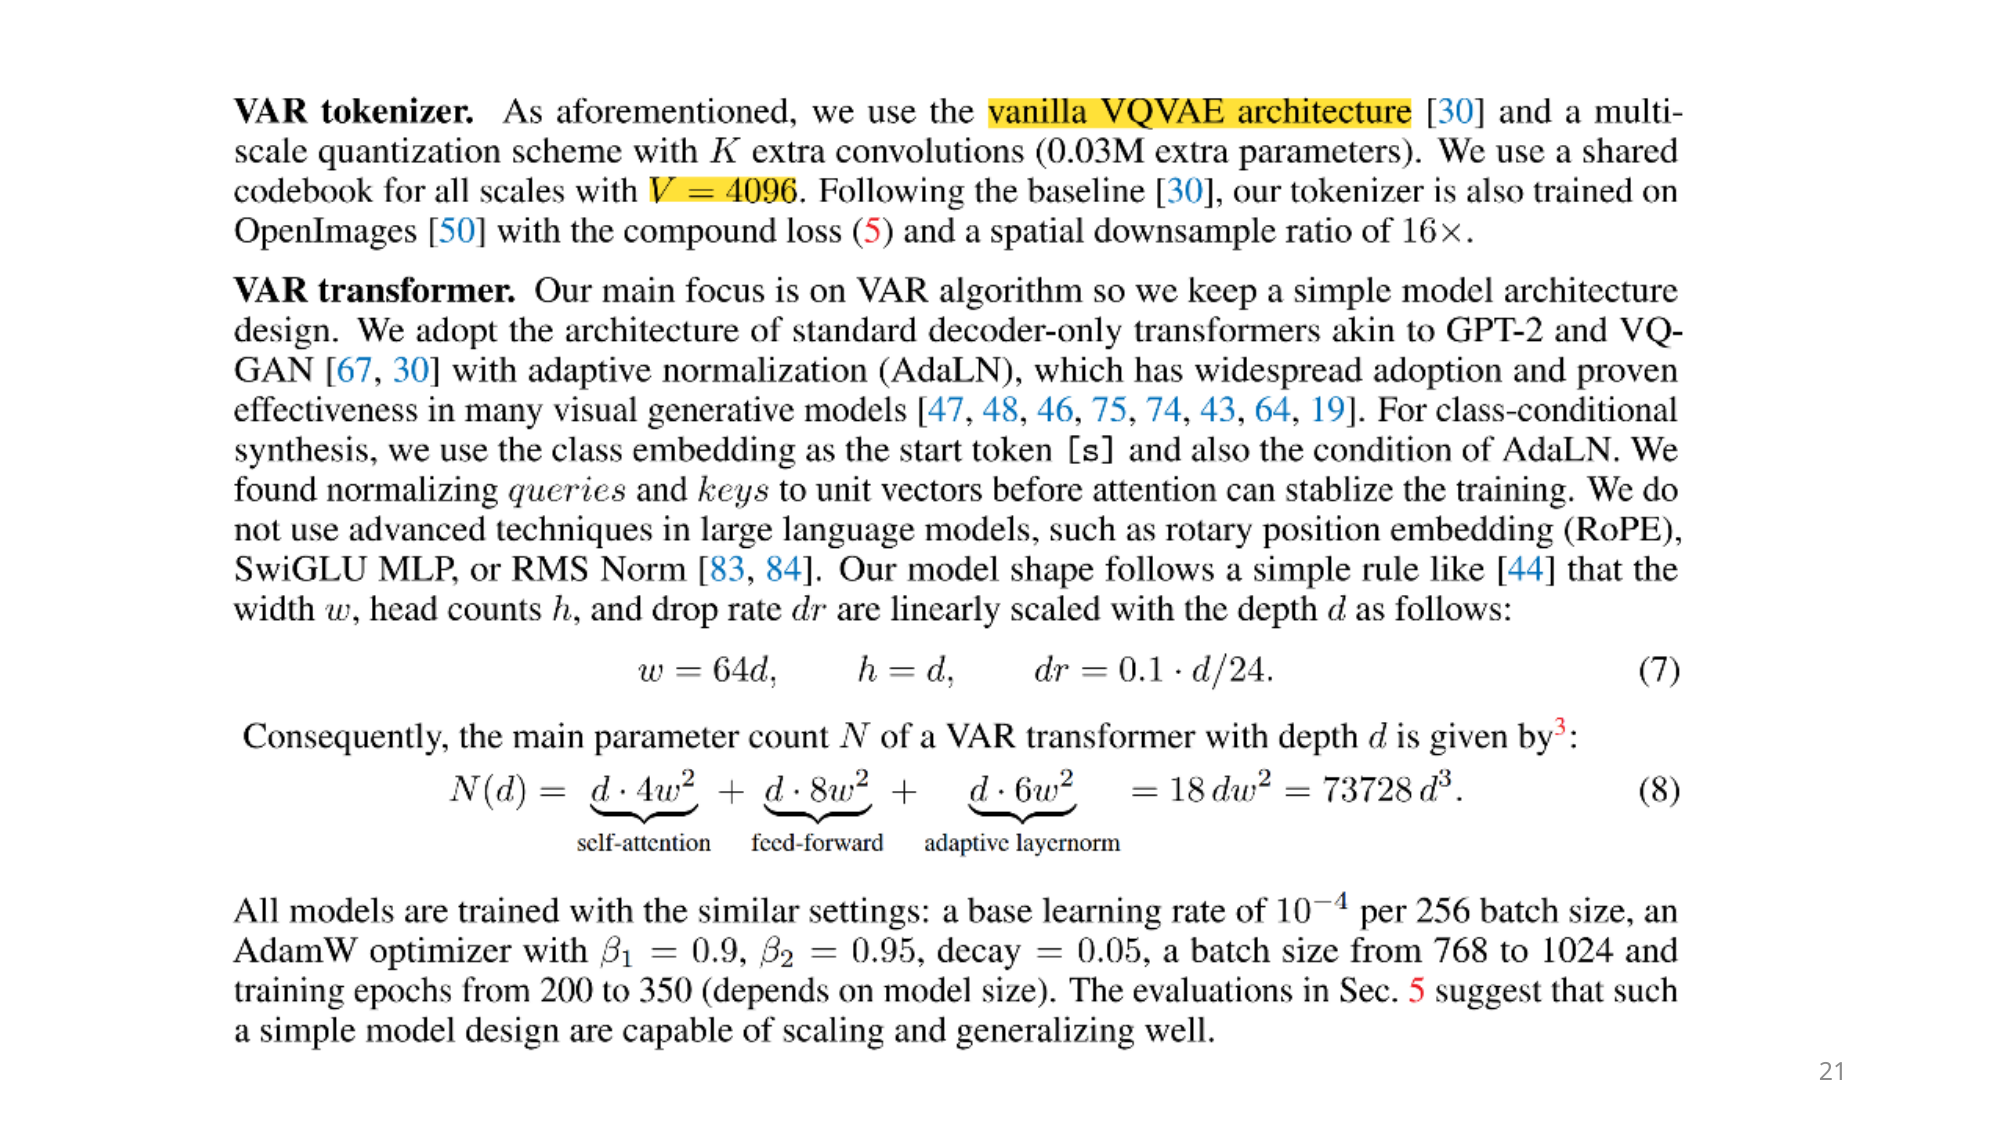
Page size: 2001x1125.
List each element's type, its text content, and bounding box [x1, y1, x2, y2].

picture [230, 86, 1692, 1055]
slide_number 21 [1412, 1042, 1863, 1103]
